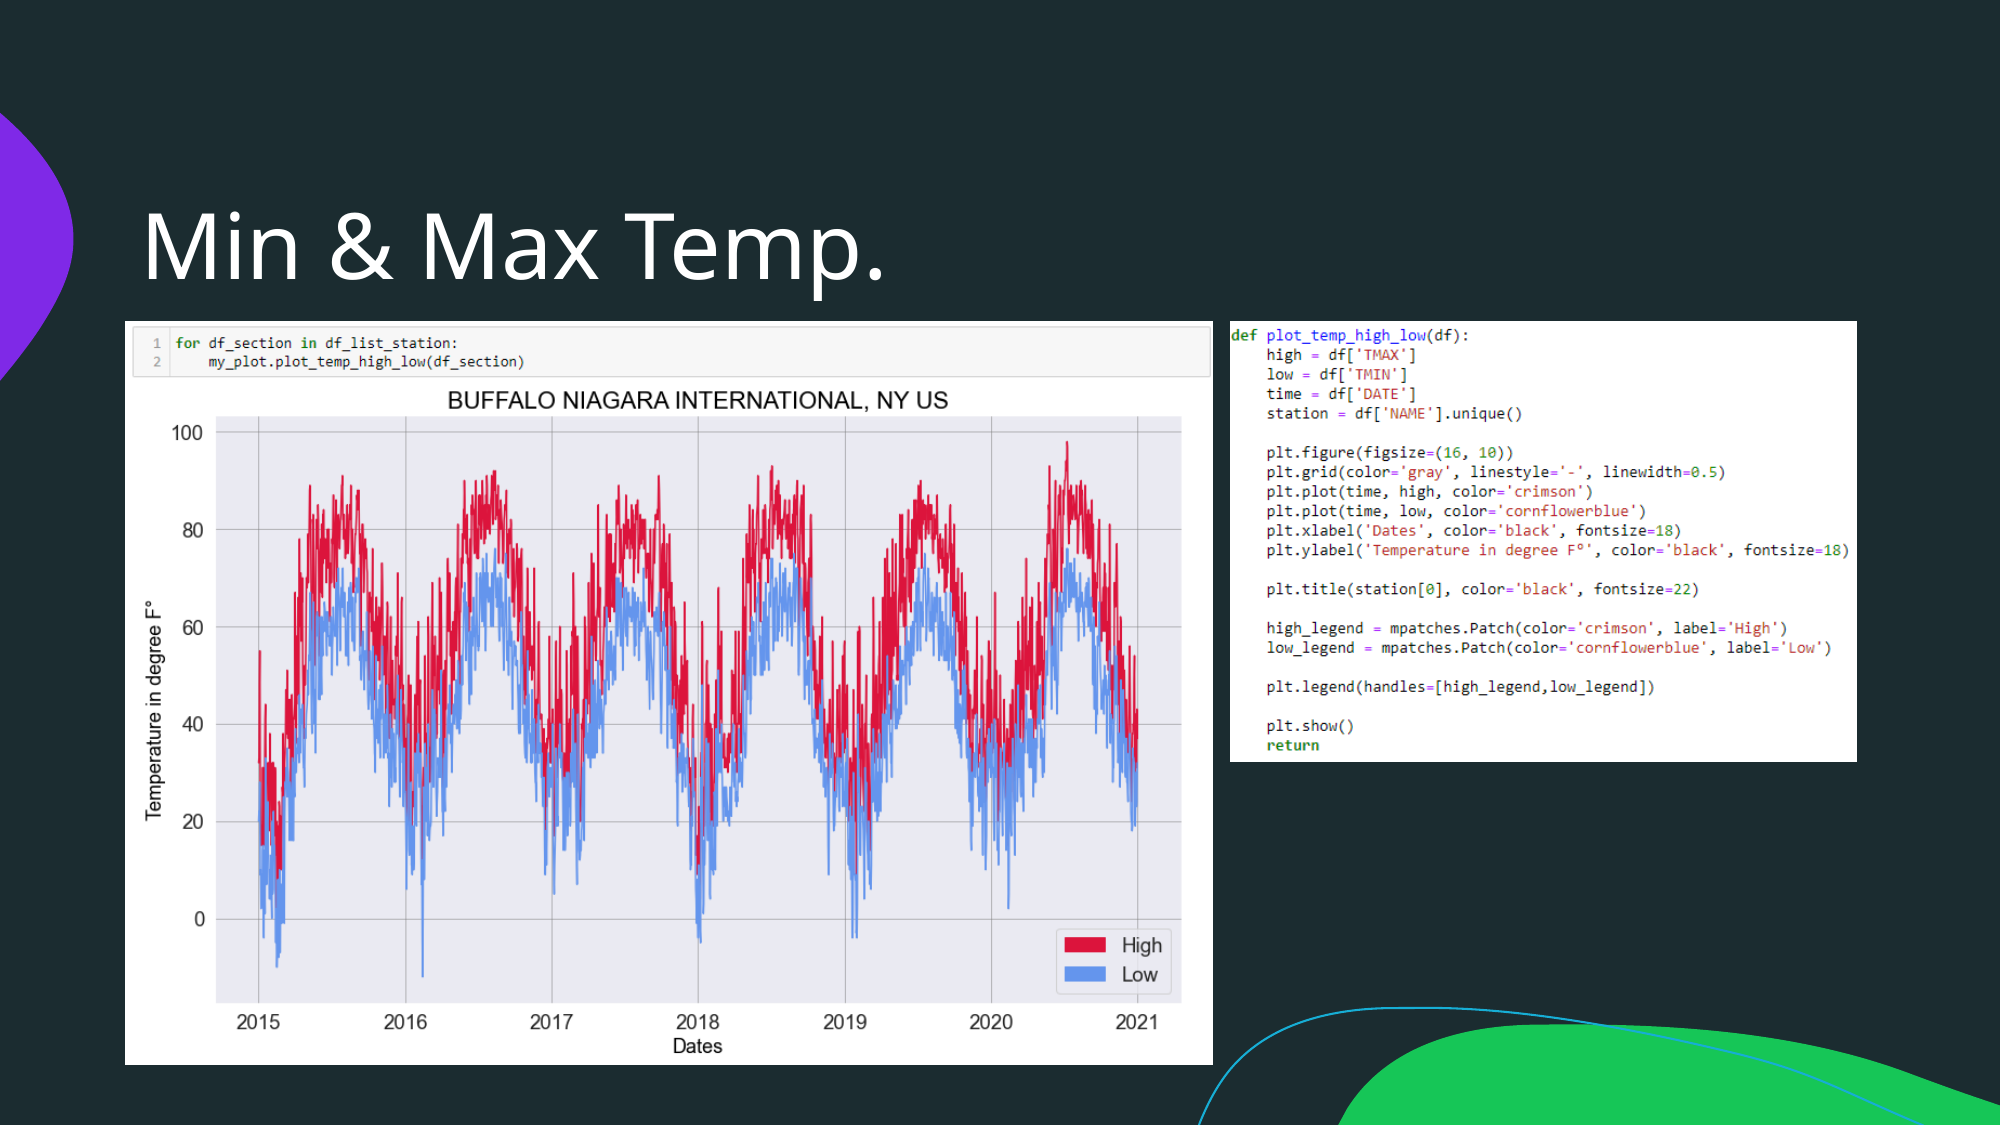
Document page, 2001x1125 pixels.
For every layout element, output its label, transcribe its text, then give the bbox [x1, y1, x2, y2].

picture [124, 321, 1213, 1065]
picture [1230, 321, 1857, 762]
title Min & Max Temp. [125, 125, 1875, 375]
